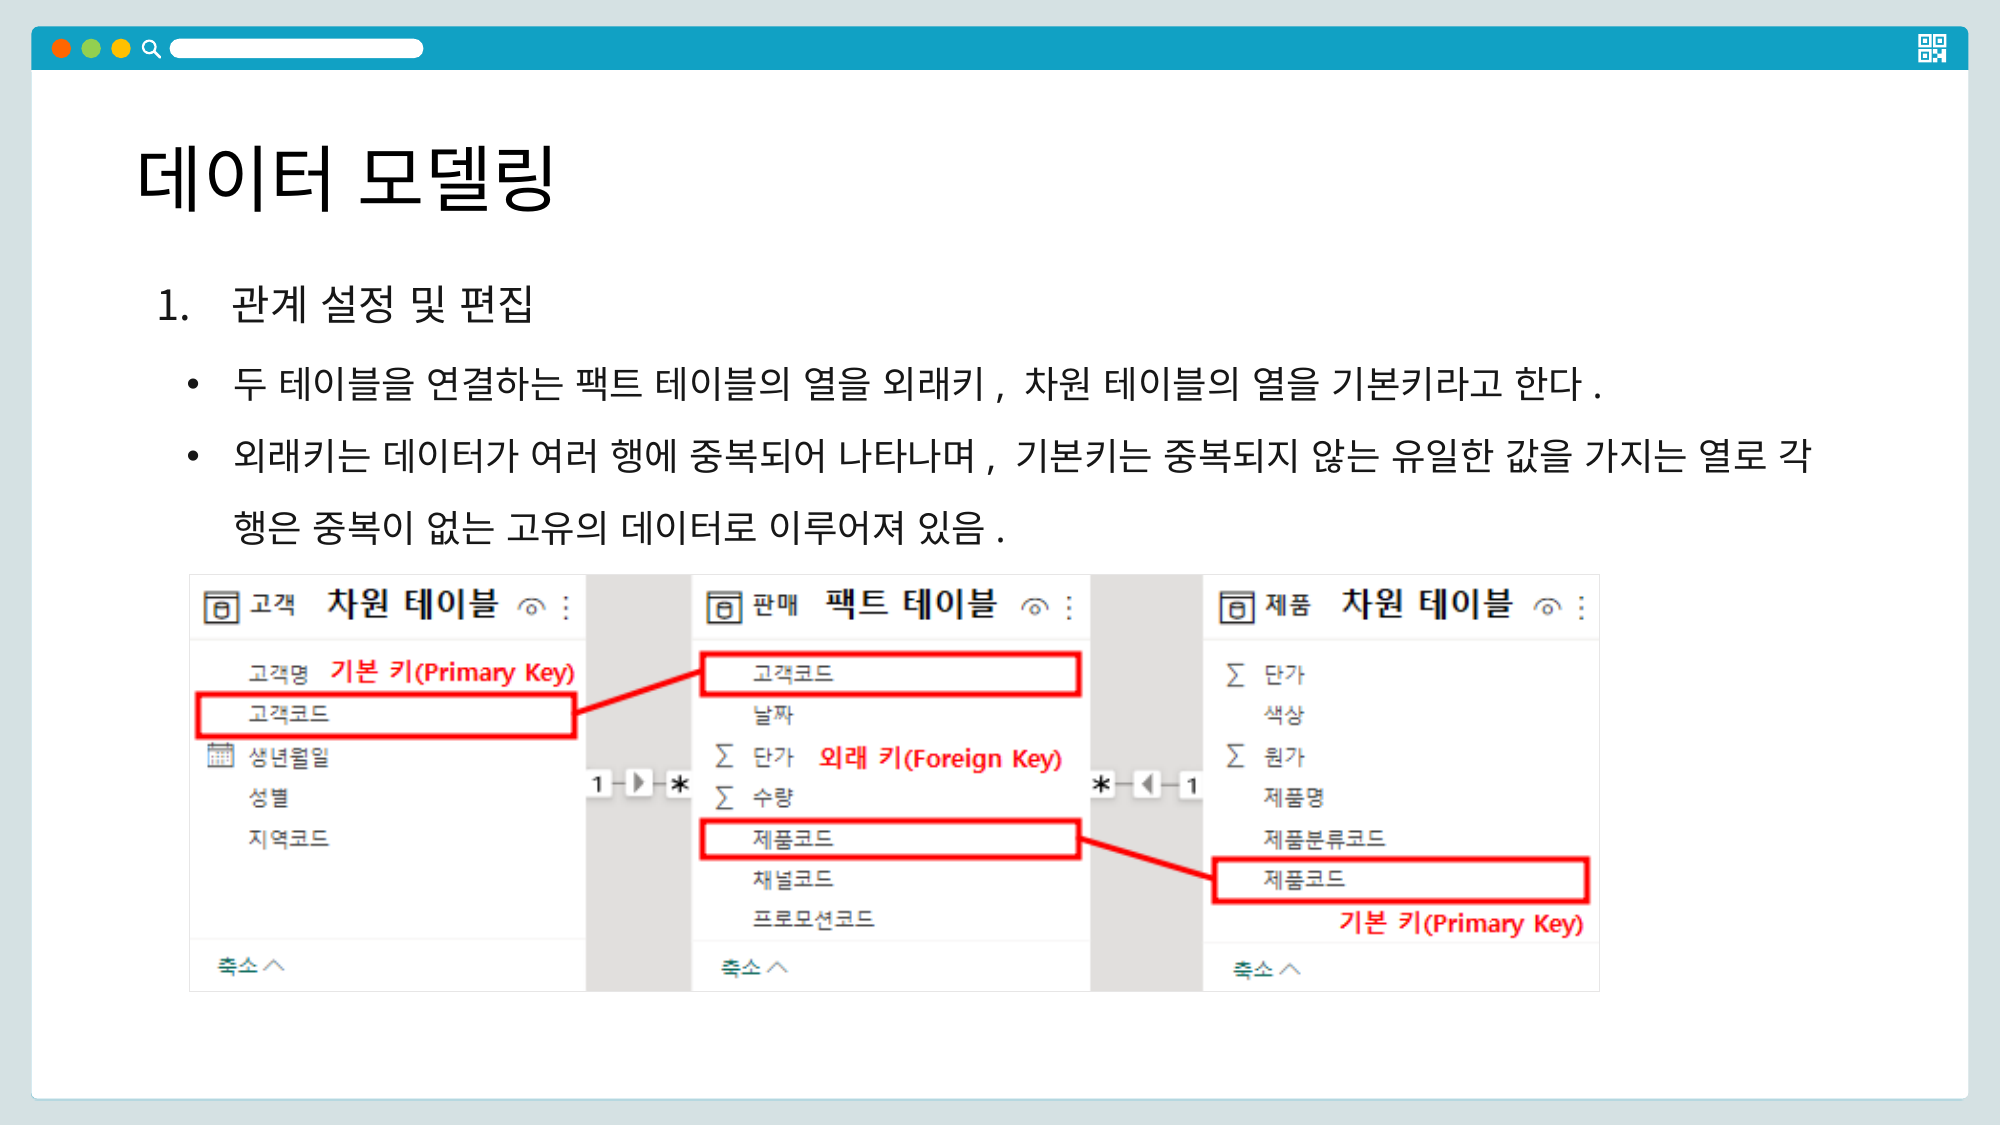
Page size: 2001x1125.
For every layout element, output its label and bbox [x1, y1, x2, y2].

picture [189, 574, 1599, 992]
text_box [31, 26, 1969, 1099]
